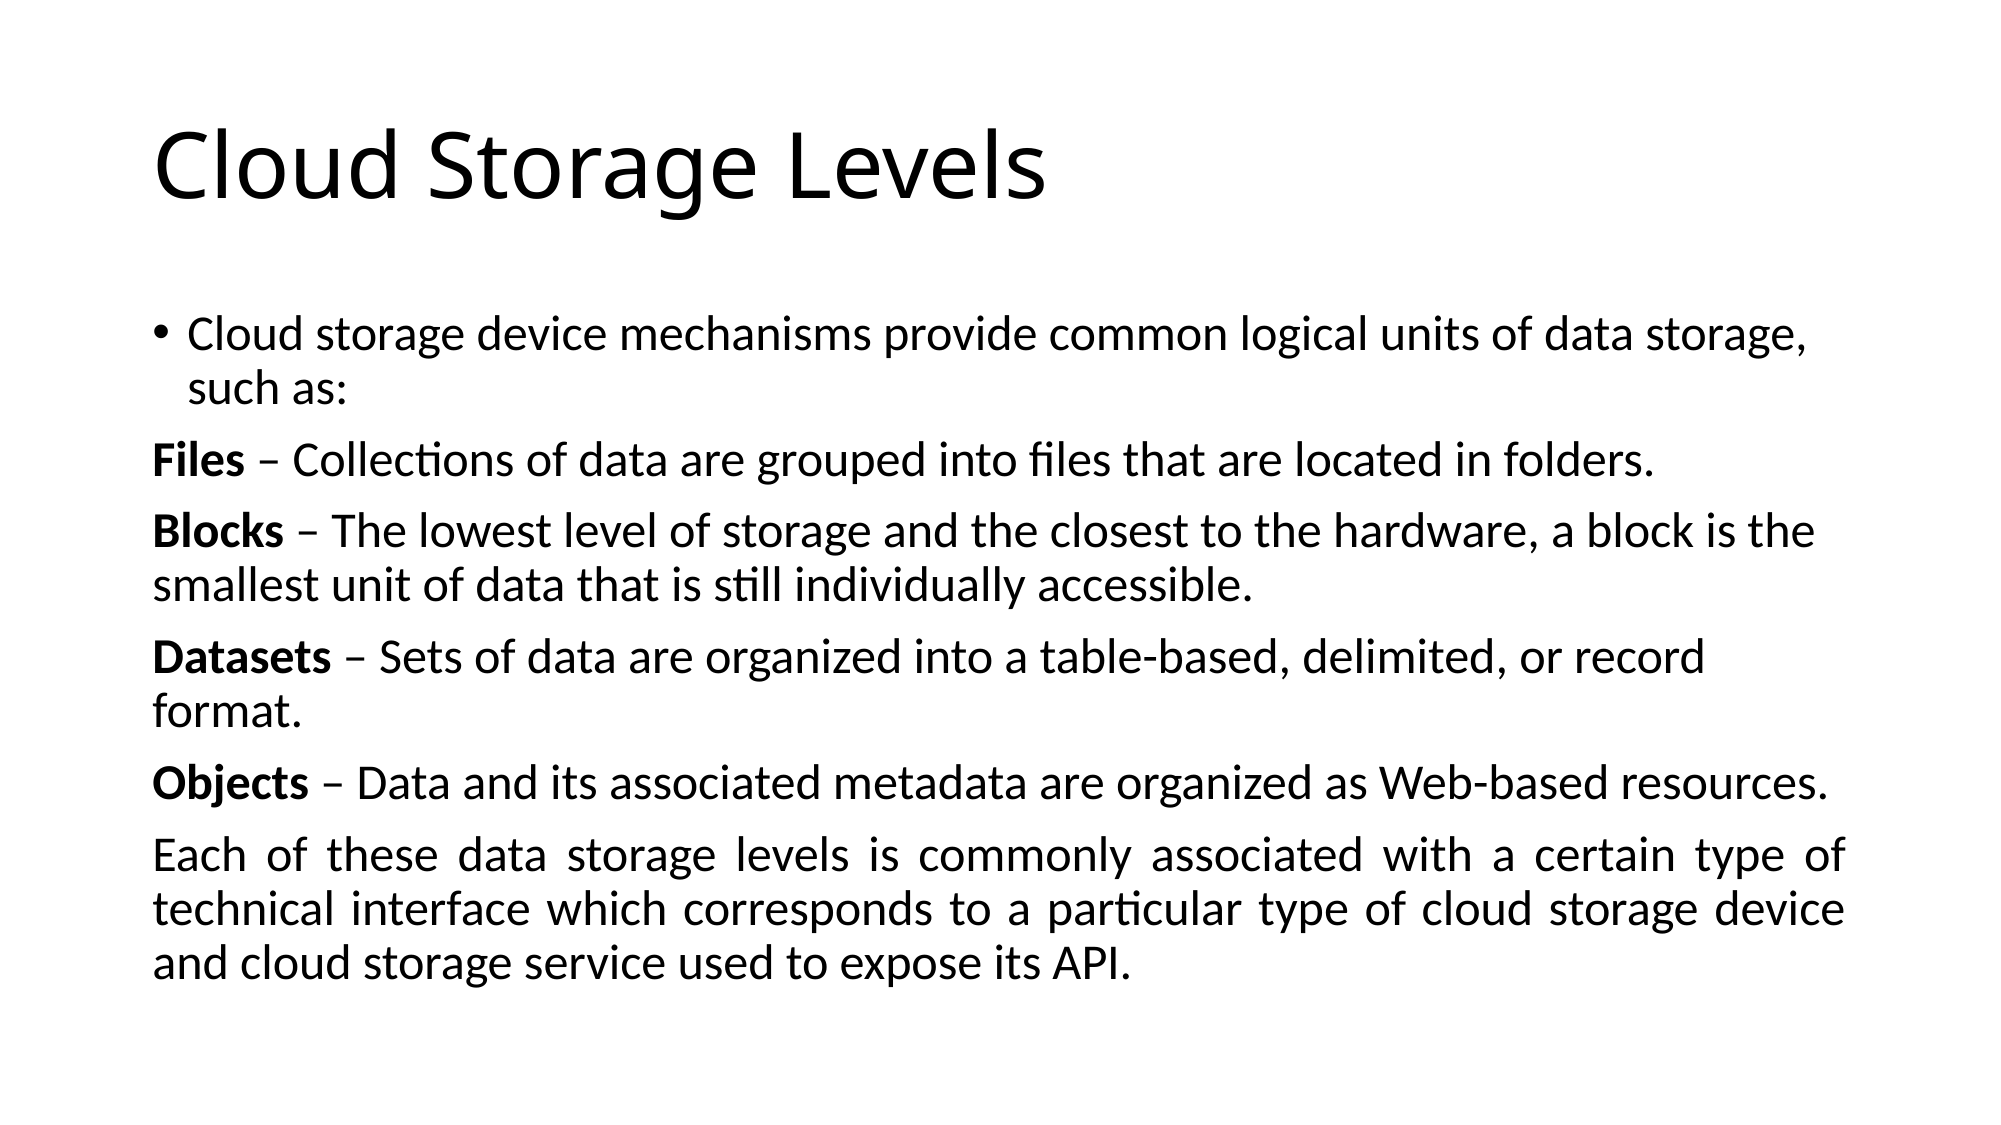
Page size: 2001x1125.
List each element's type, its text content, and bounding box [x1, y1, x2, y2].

title Cloud Storage Levels [137, 59, 1863, 278]
list Cloud storage device mechanisms provide common logical units of data storage, such as: Files – Collections of data are grouped into files that are located in folders. Blocks – The lowest level of storage and the closest to the hardware, a block is the smallest unit of data that is still individually accessible. Datasets – Sets of data are organized into a table-based, delimited, or record format. Objects – Data and its associated metadata are organized as Web-based resources. Each of these data storage levels is commonly associated with a certain type of technical interface which corresponds to a particular type of cloud storage device and cloud storage service used to expose its API. [137, 299, 1863, 1014]
